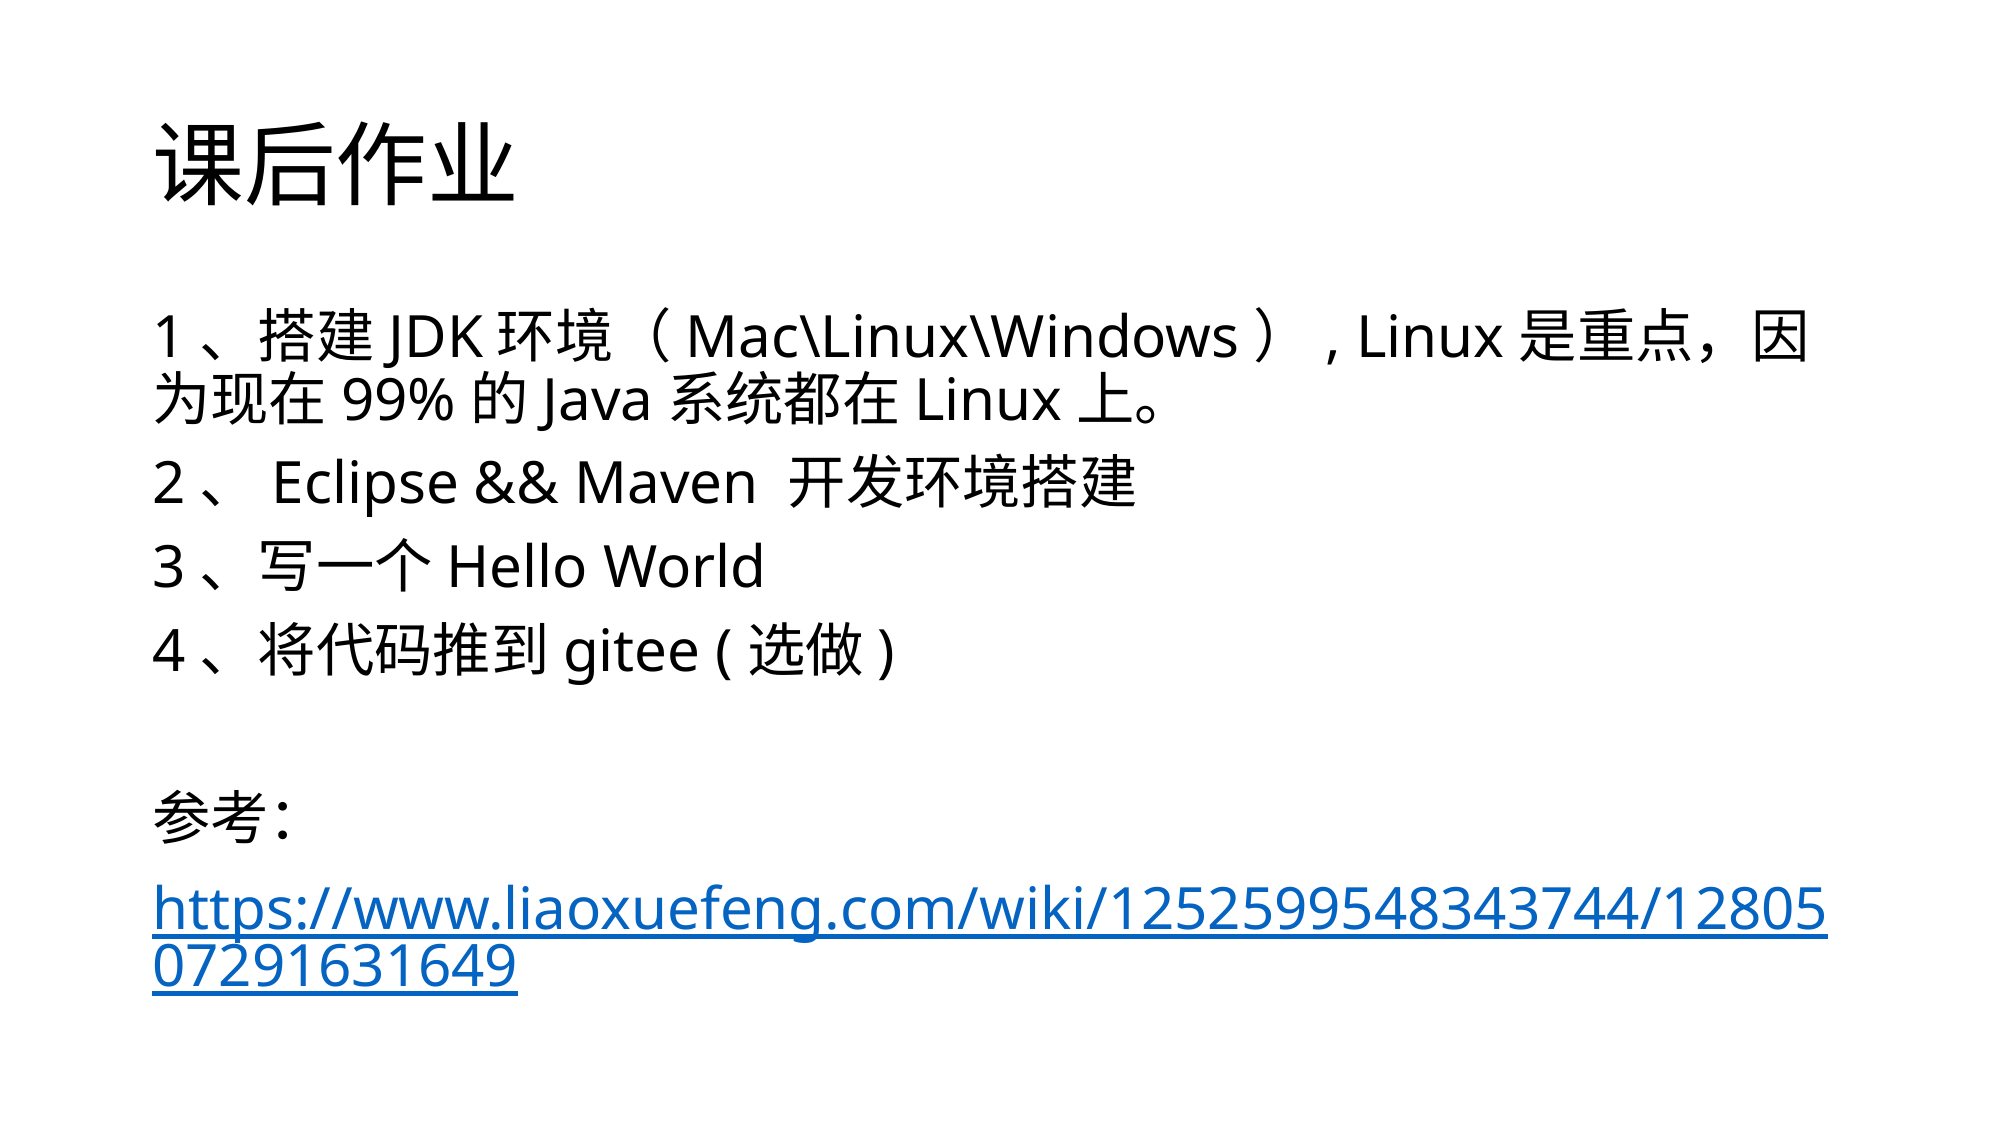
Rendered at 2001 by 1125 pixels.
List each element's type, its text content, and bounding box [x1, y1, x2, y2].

title 课后作业 [137, 59, 1863, 278]
list 1、搭建JDK环境（Mac\Linux\Windows）, Linux是重点，因为现在99%的Java系统都在Linux上。 2、Eclipse && Maven 开发环境搭建 3、写一个Hello World 4、将代码推到gitee (选做) 参考： https://www.liaoxuefeng.com/wiki/1252599548343744/1280507291631649 [137, 299, 1863, 1066]
